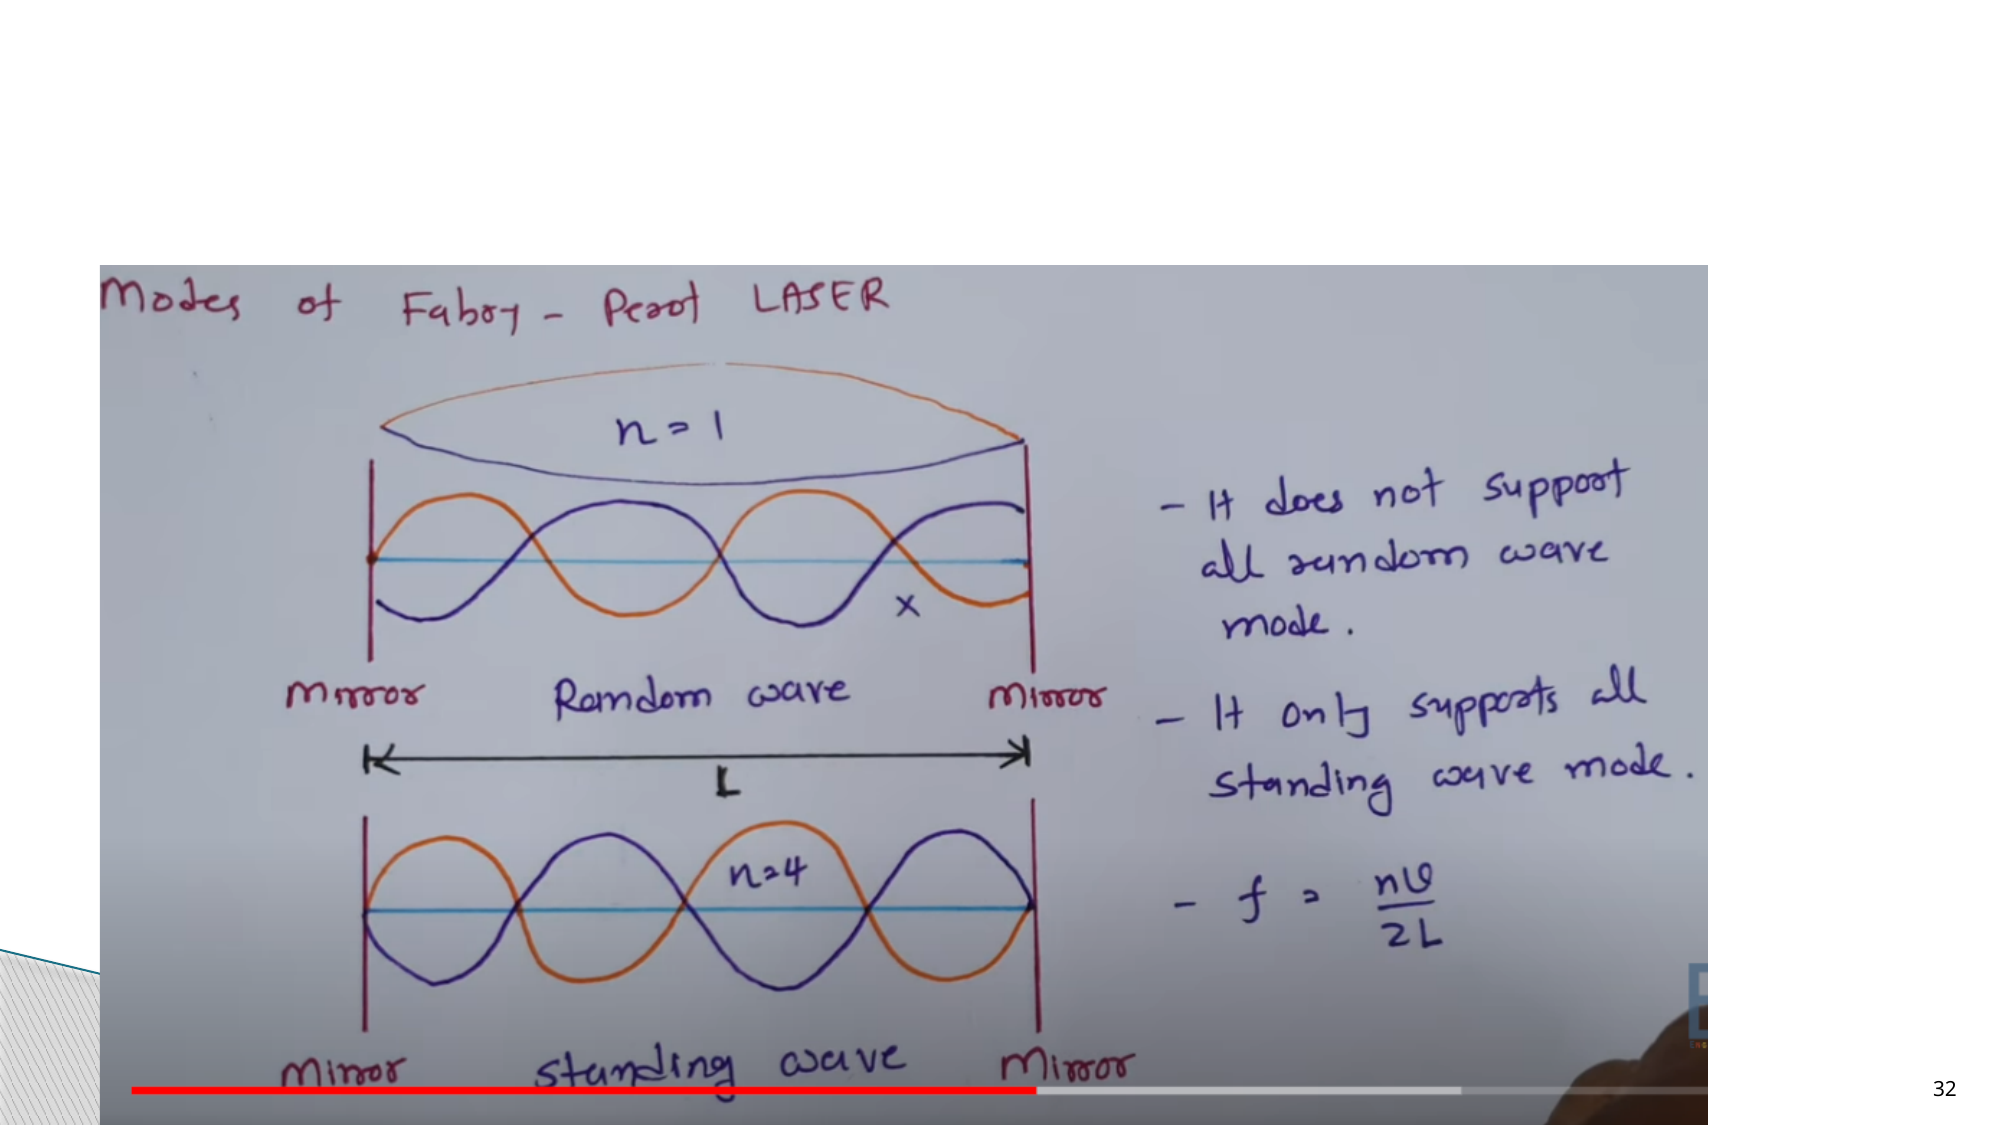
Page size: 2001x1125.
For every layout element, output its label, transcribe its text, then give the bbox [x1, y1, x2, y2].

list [99, 265, 1709, 1125]
slide_number 32 [1891, 1051, 1972, 1112]
